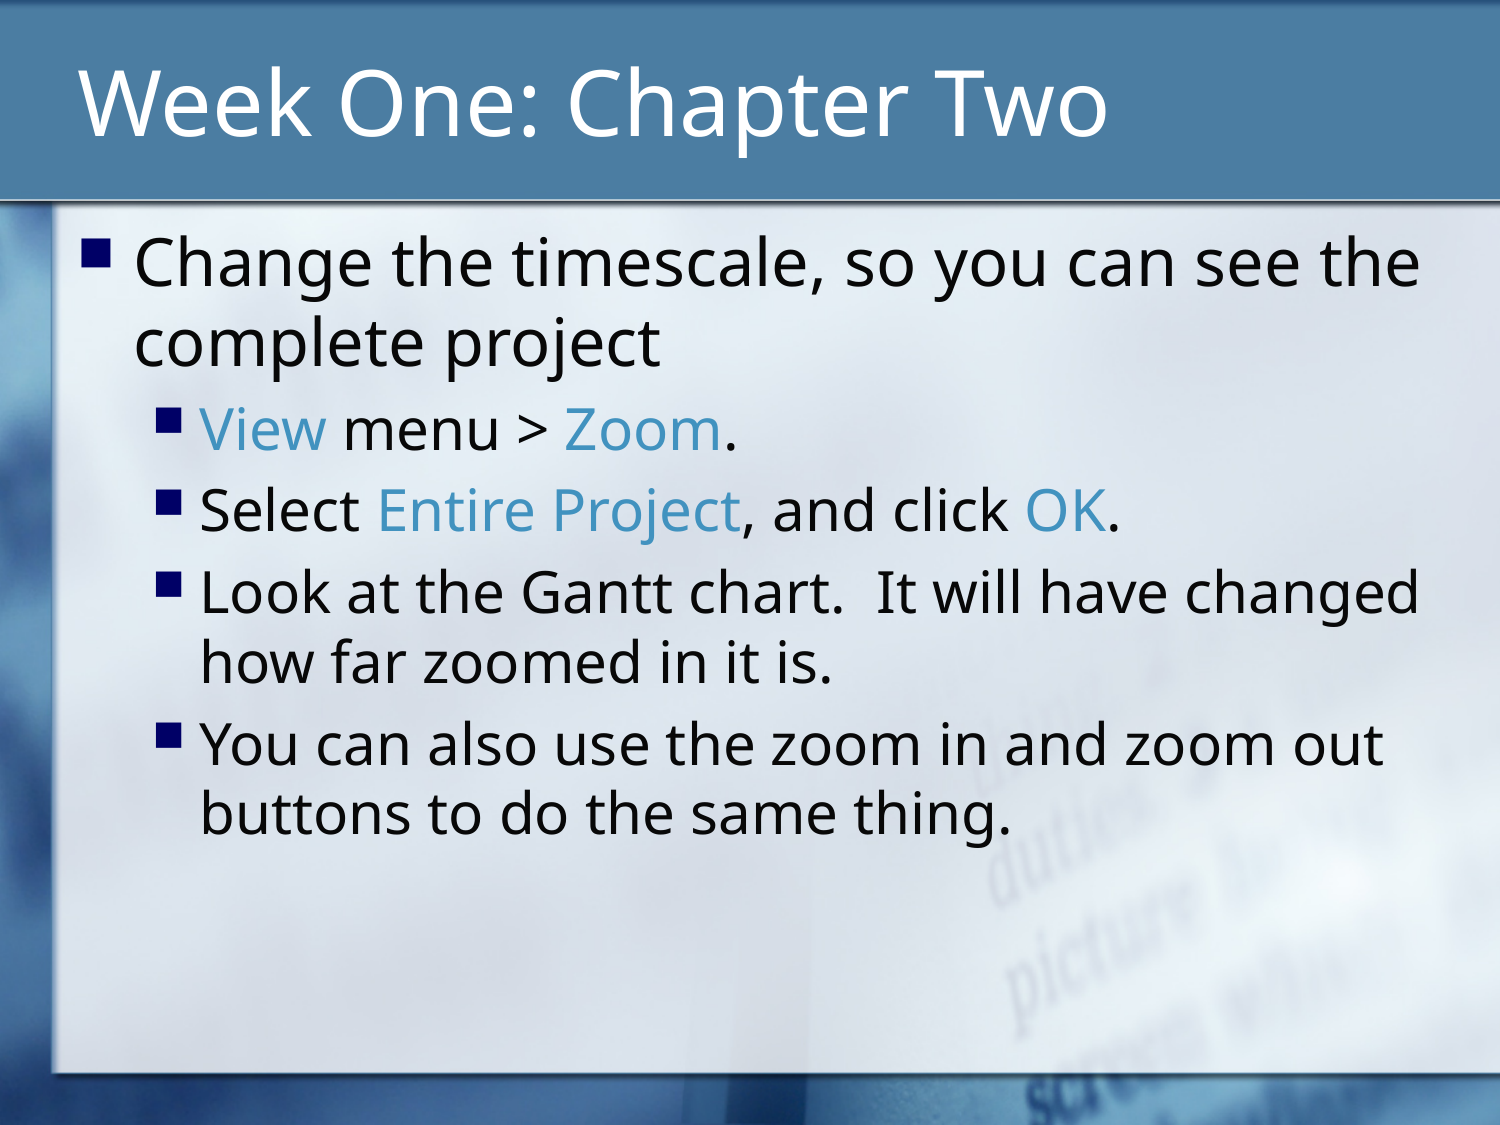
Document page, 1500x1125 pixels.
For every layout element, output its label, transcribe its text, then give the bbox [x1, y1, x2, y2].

list Change the timescale, so you can see the complete project View menu > Zoom. Select Entire Project, and click OK. Look at the Gantt chart. It will have changed how far zoomed in it is. You can also use the zoom in and zoom out buttons to do the same thing. [62, 212, 1463, 1075]
title Week One: Chapter Two [62, 12, 1461, 188]
picture [0, 0, 1500, 1125]
